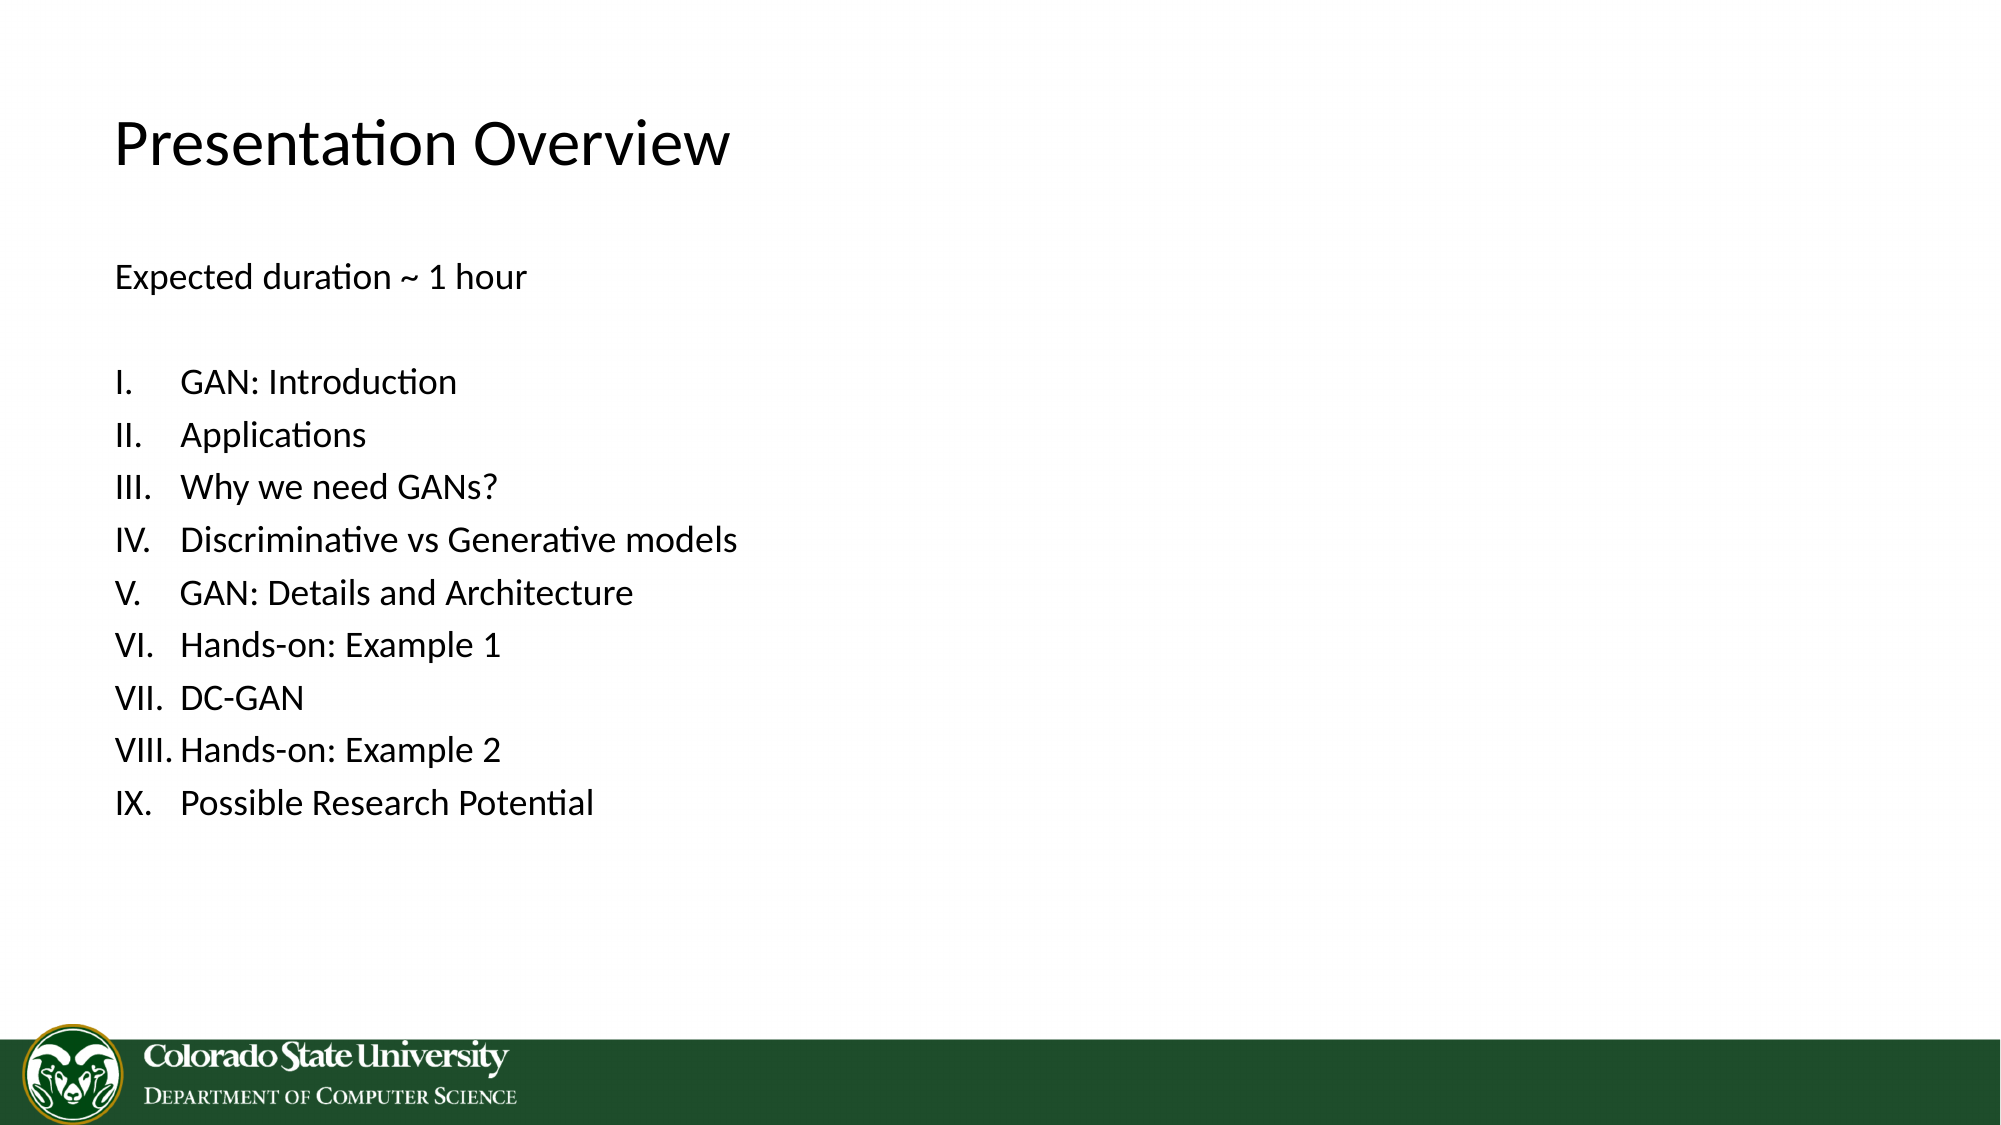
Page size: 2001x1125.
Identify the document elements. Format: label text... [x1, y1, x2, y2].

picture [0, 0, 2001, 1125]
list Expected duration ~ 1 hour GAN: Introduction Applications Why we need GANs? Discriminative vs Generative models GAN: Details and Architecture Hands-on: Example 1 DC-GAN Hands-on: Example 2 Possible Research Potential [99, 244, 934, 1037]
title Presentation Overview [99, 44, 1901, 233]
